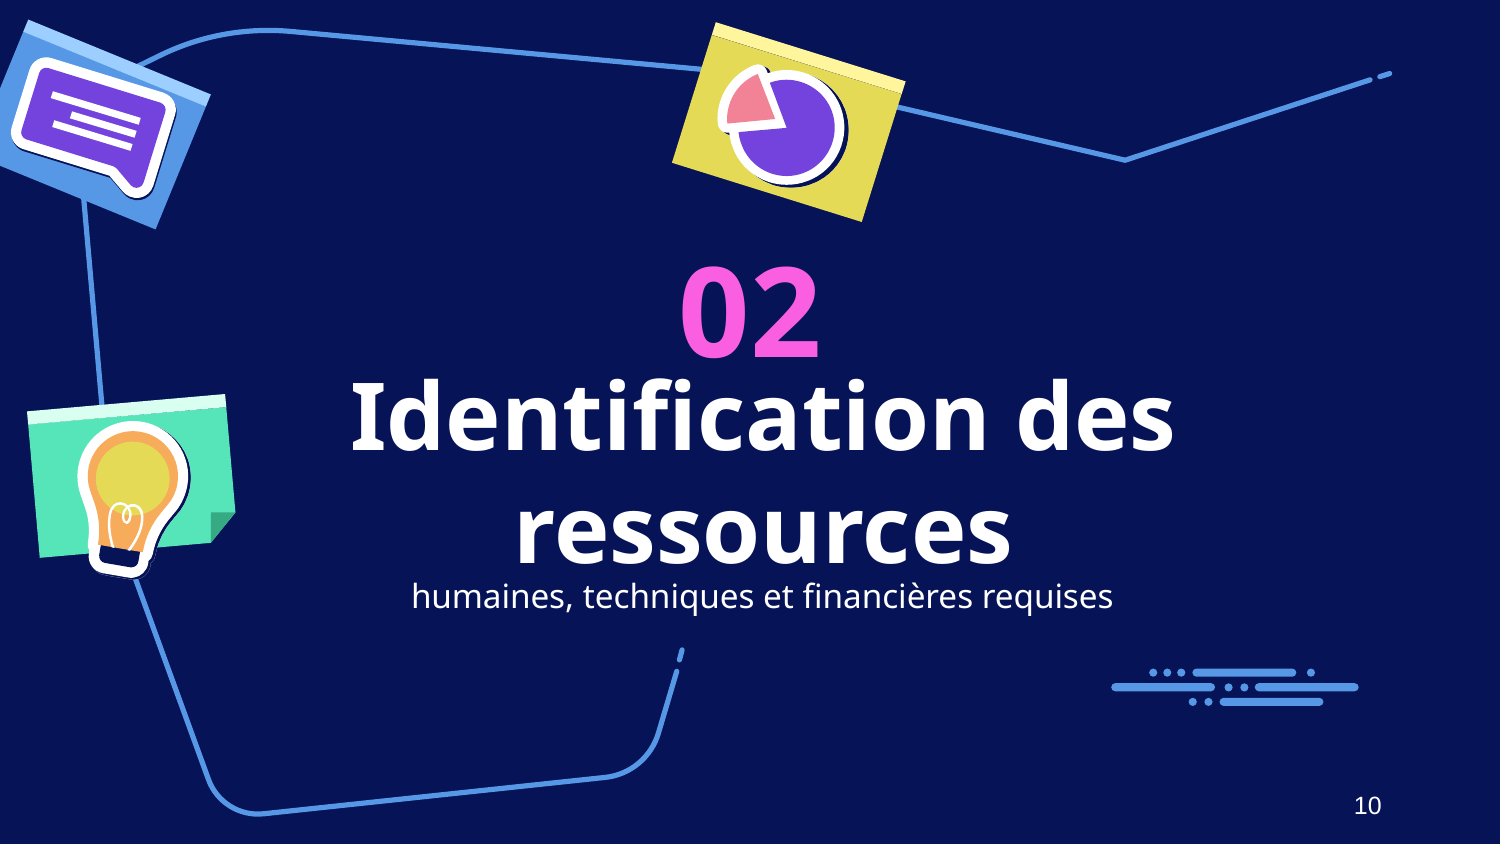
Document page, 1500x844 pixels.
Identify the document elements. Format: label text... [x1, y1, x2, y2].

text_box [26, 393, 236, 579]
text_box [671, 21, 906, 223]
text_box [1110, 668, 1359, 707]
title Identification des ressources [302, 394, 1225, 545]
subtitle humaines, techniques et financières requises [315, 572, 1211, 619]
title 02 [491, 261, 1009, 355]
slide_number 10 [1059, 782, 1397, 828]
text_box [0, 49, 192, 200]
